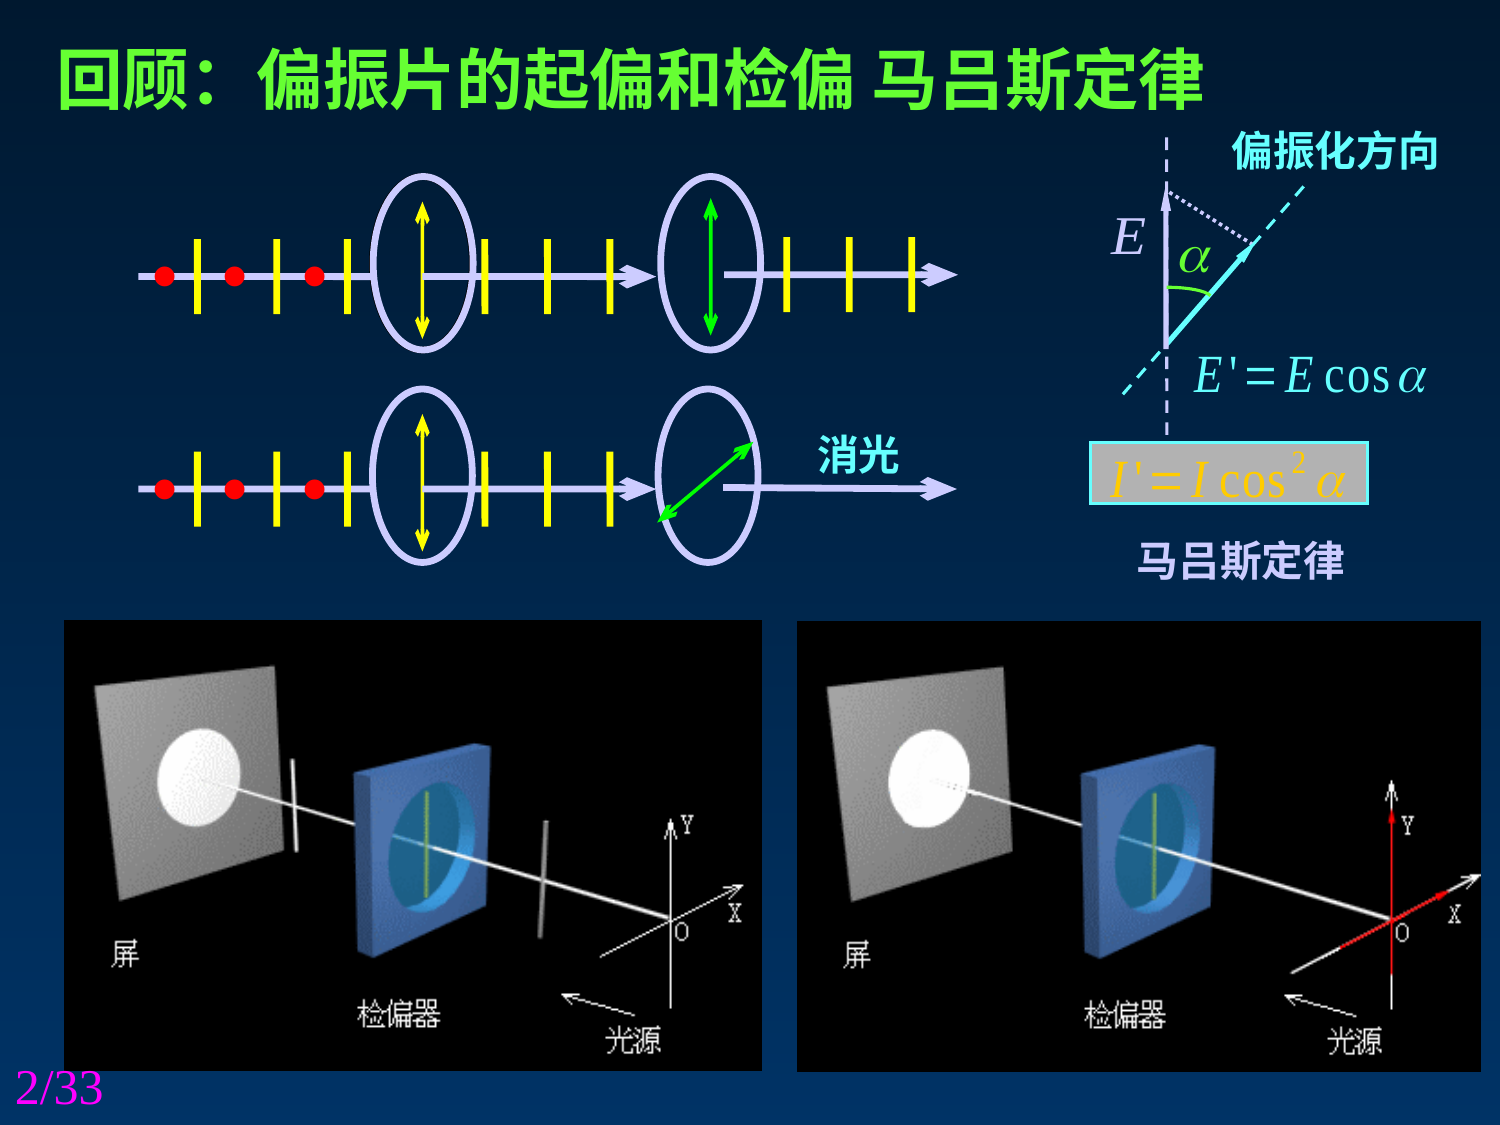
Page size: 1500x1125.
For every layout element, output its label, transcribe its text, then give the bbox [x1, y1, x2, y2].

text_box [1189, 349, 1436, 398]
text_box [1166, 287, 1211, 298]
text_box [660, 176, 761, 351]
text_box [660, 441, 754, 522]
picture [64, 619, 762, 1071]
text_box [1209, 239, 1257, 295]
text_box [1177, 243, 1218, 278]
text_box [723, 236, 959, 313]
text_box [660, 388, 759, 563]
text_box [135, 388, 657, 563]
text_box 消光 [778, 420, 939, 486]
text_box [1106, 213, 1149, 258]
text_box 偏振化方向 [1206, 117, 1465, 182]
text_box [723, 483, 957, 497]
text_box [135, 176, 657, 351]
text_box 马吕斯定律 [1121, 527, 1436, 592]
text_box [1161, 184, 1171, 350]
picture [796, 621, 1481, 1072]
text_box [1092, 444, 1367, 503]
text_box 2/33 [0, 1046, 350, 1125]
text_box 回顾：偏振片的起偏和检偏 马吕斯定律 [41, 30, 1341, 126]
